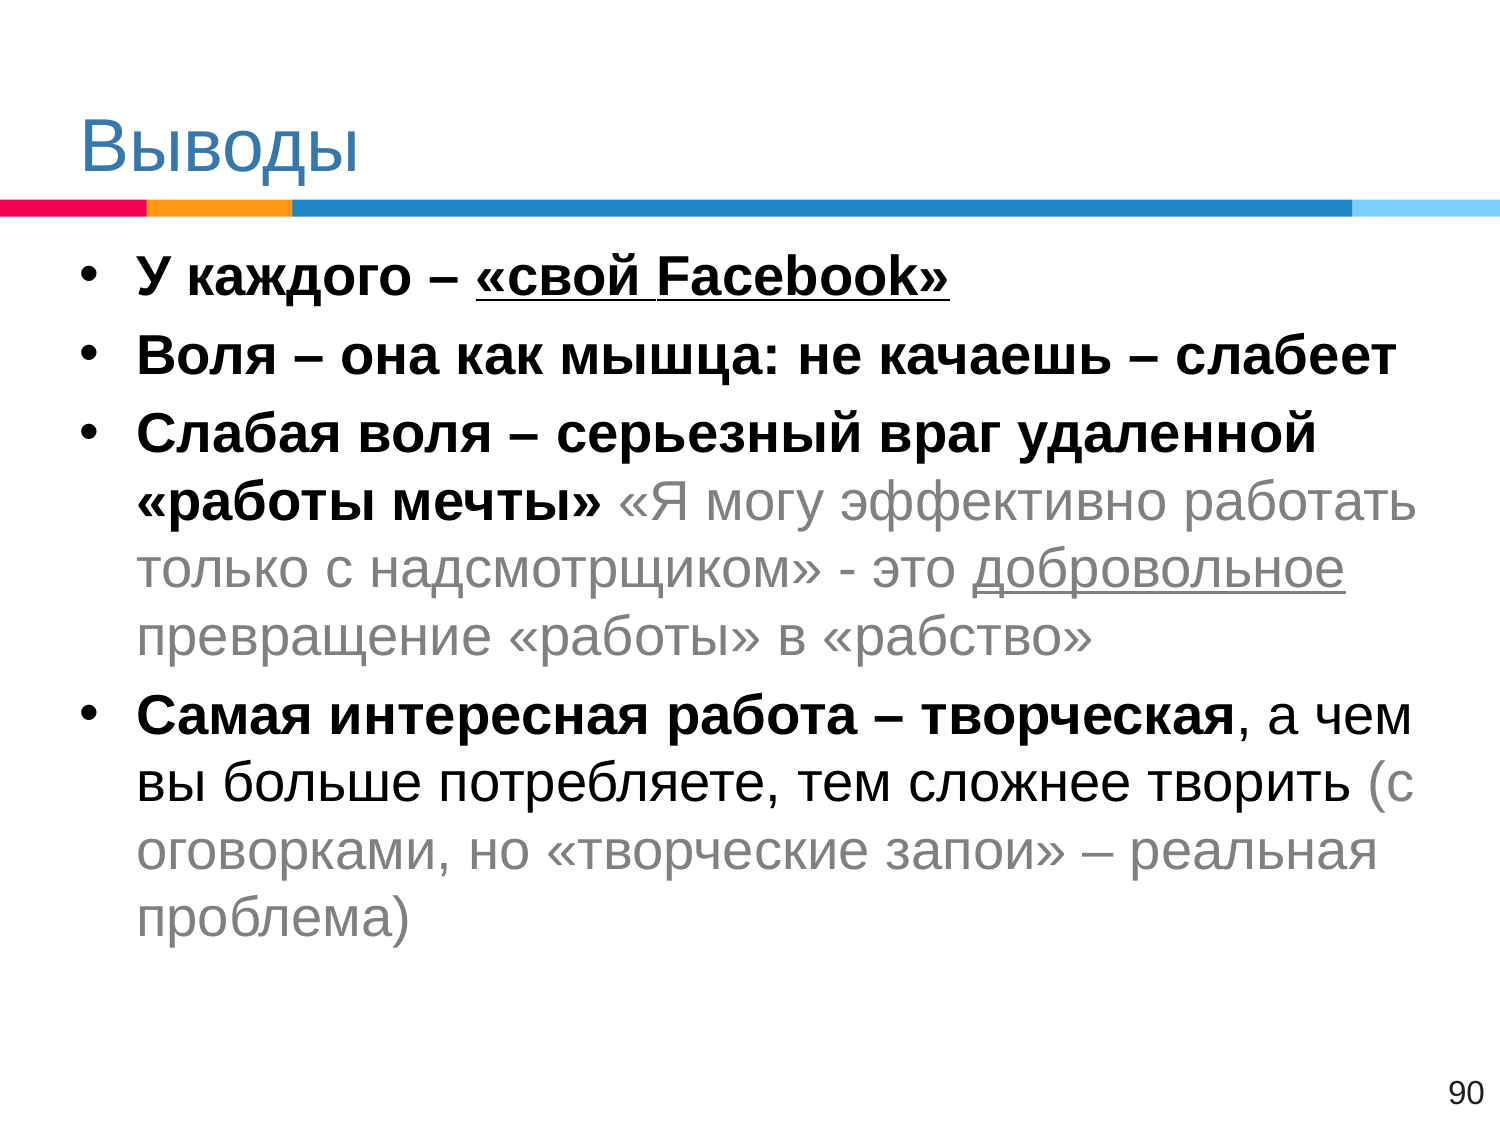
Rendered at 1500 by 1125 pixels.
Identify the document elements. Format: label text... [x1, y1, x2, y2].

slide_number 90 [1403, 1064, 1500, 1116]
list У каждого – «свой Facebook» Воля – она как мышца: не качаешь – слабеет Слабая воля – серьезный враг удаленной «работы мечты» «Я могу эффективно работать только с надсмотрщиком» - это добровольное превращение «работы» в «рабство» Самая интересная работа – творческая, а чем вы больше потребляете, тем сложнее творить (с оговорками, но «творческие запои» – реальная проблема) [64, 231, 1459, 1000]
title Выводы [64, 6, 1316, 195]
